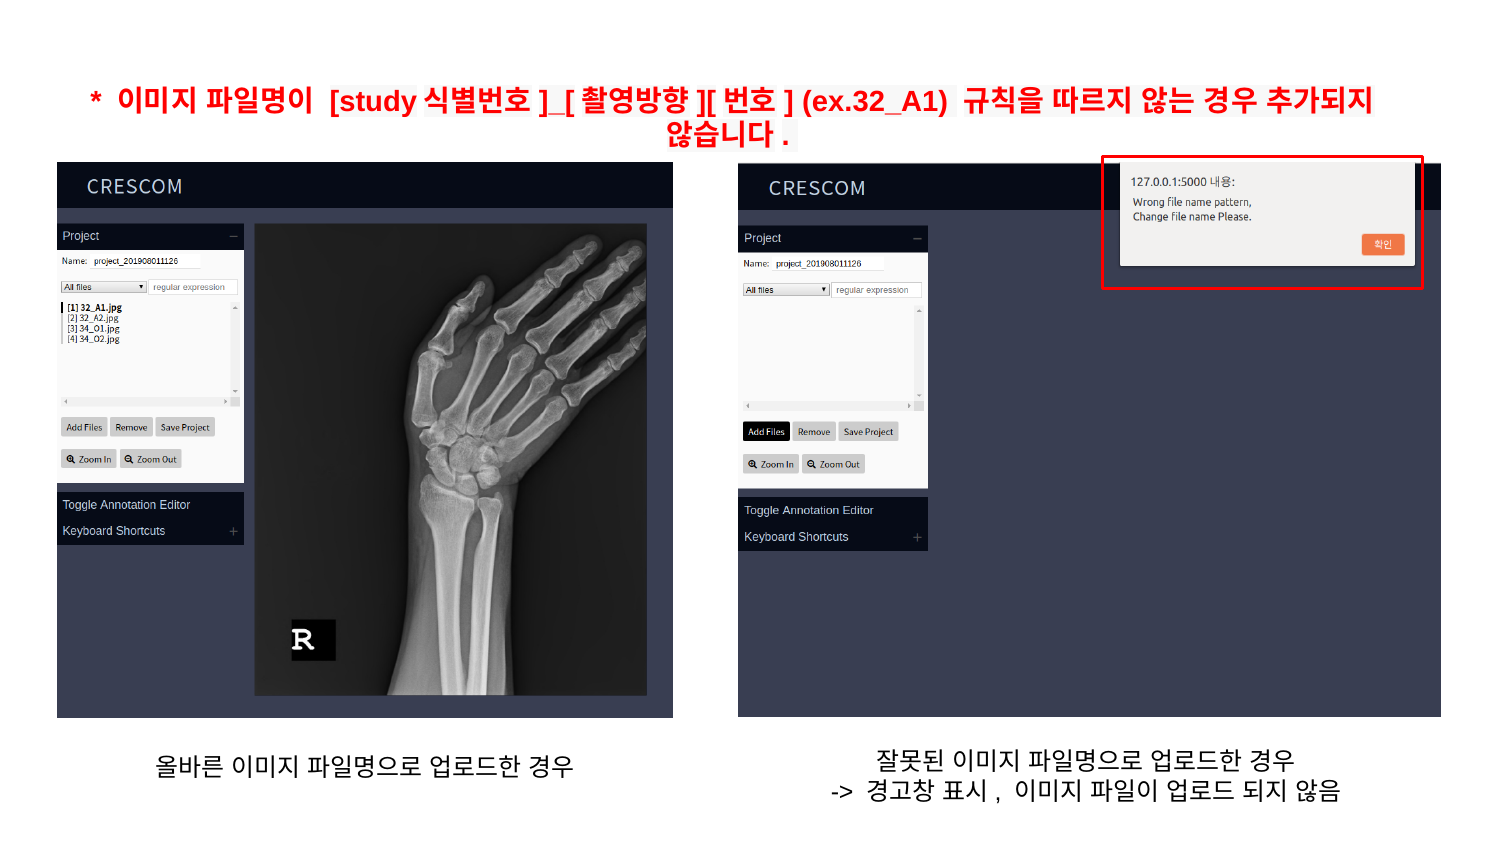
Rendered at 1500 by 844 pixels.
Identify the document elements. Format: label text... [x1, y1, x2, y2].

text_box * 이미지 파일명이 [study식별번호]_[촬영방향][번호] (ex.32_A1) 규칙을 따르지 않는 경우 추가되지 않습니다. [37, 66, 1428, 144]
picture [738, 162, 1441, 717]
text_box 올바른 이미지 파일명으로 업로드한 경우 [36, 736, 695, 814]
text_box [1102, 156, 1423, 160]
picture [57, 162, 673, 718]
text_box 잘못된 이미지 파일명으로 업로드한 경우 -> 경고창 표시, 이미지 파일이 업로드 되지 않음 [735, 730, 1438, 807]
